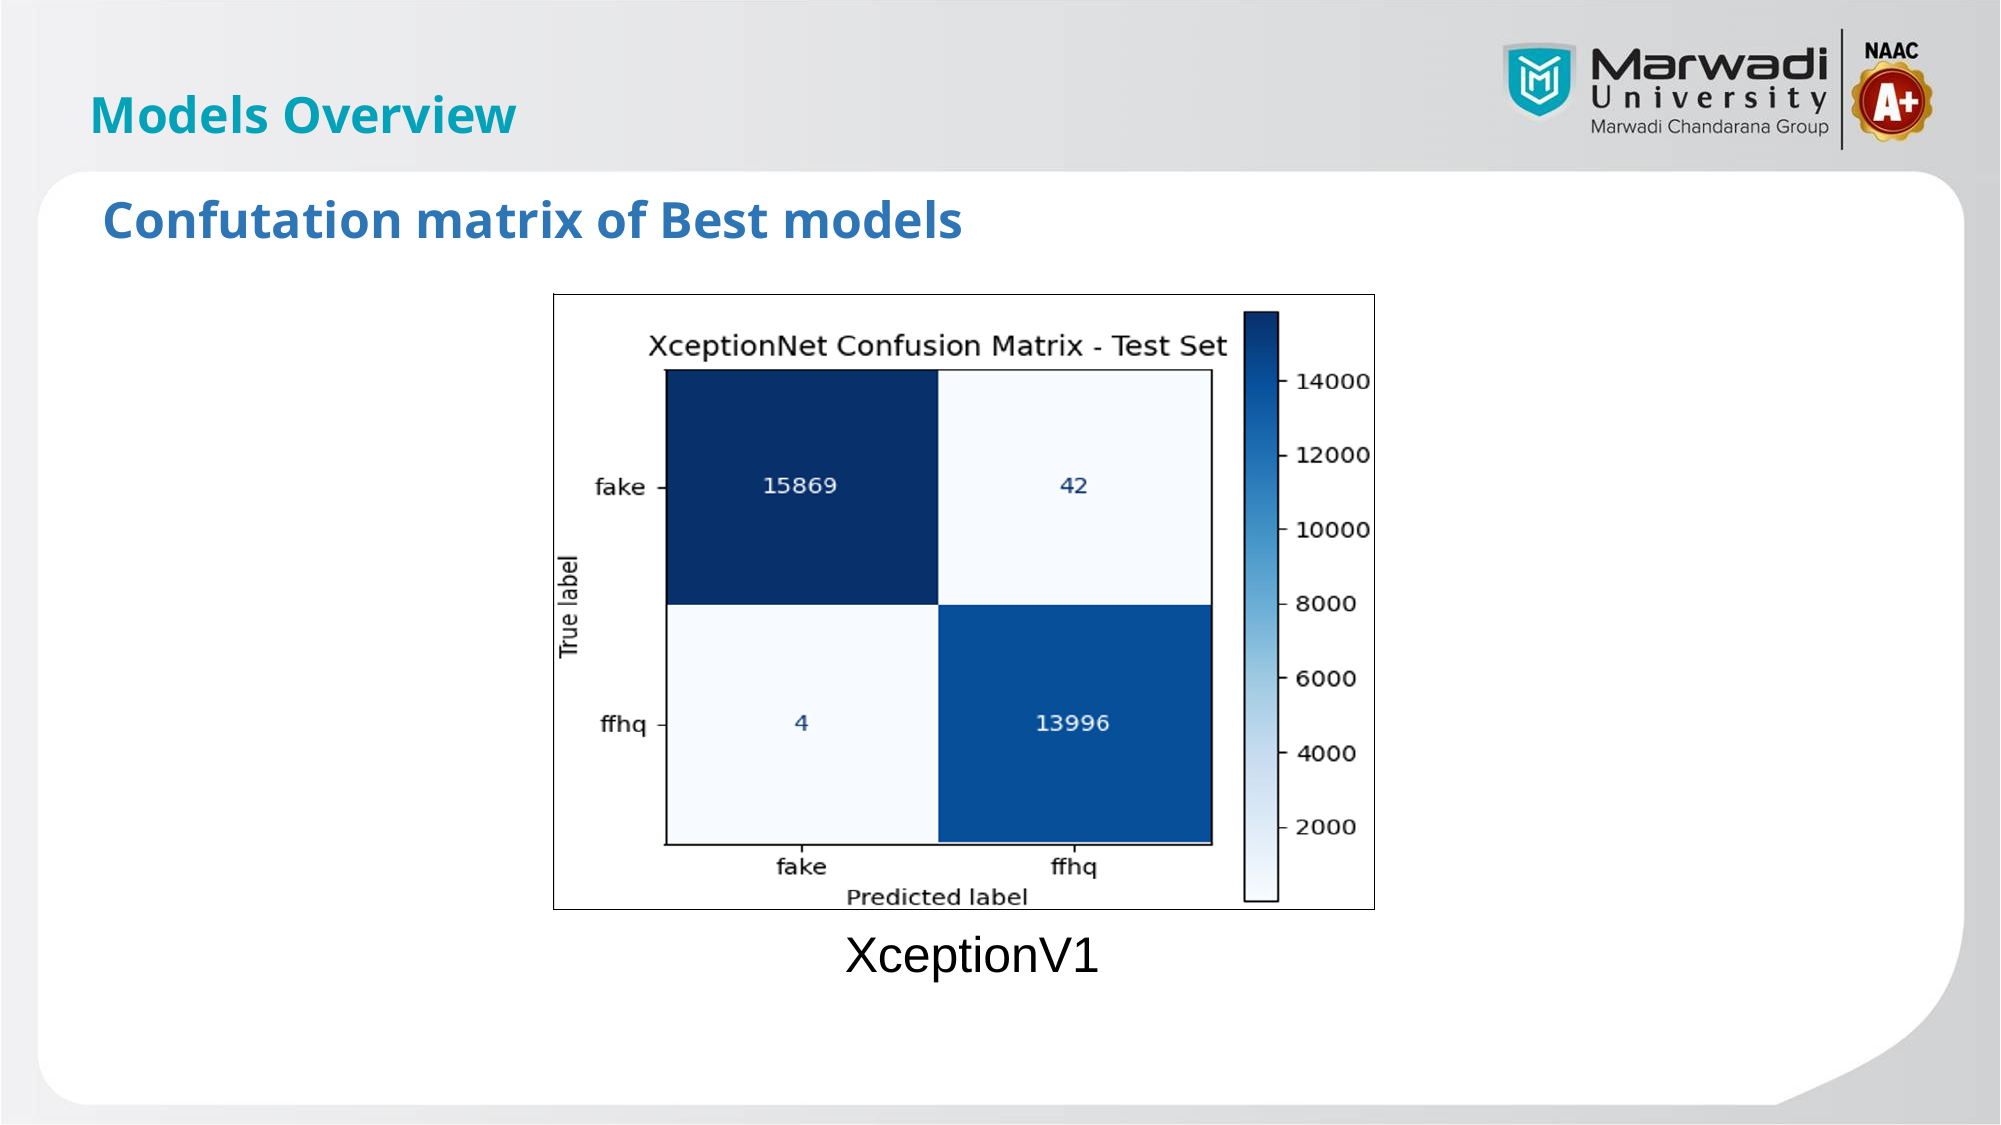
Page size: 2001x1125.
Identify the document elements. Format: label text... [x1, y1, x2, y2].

text_box Confutation matrix of Best models [87, 173, 1863, 264]
title Models Overview [87, 17, 1813, 173]
text_box XceptionV1 [713, 918, 1232, 990]
picture [0, 0, 2001, 1125]
